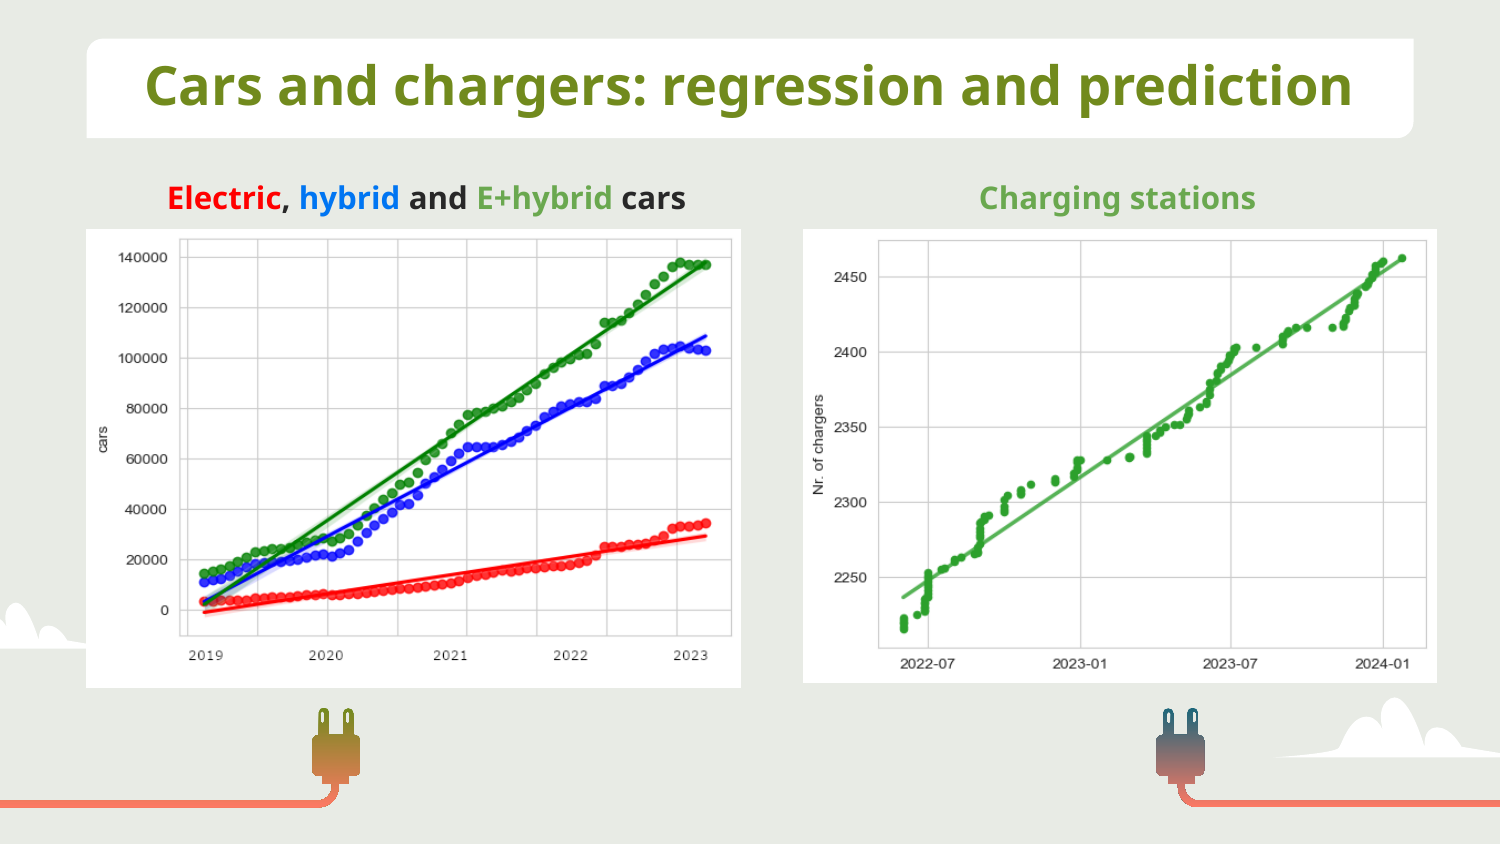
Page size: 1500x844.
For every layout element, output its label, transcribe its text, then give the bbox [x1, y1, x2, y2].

text_box [820, 759, 1500, 826]
title Cars and chargers: regression and prediction [86, 36, 1414, 132]
picture [803, 229, 1437, 684]
title Electric, hybrid and E+hybrid cars [114, 163, 739, 228]
title Charging stations [805, 163, 1430, 228]
picture [86, 229, 741, 688]
text_box [86, 132, 1410, 139]
